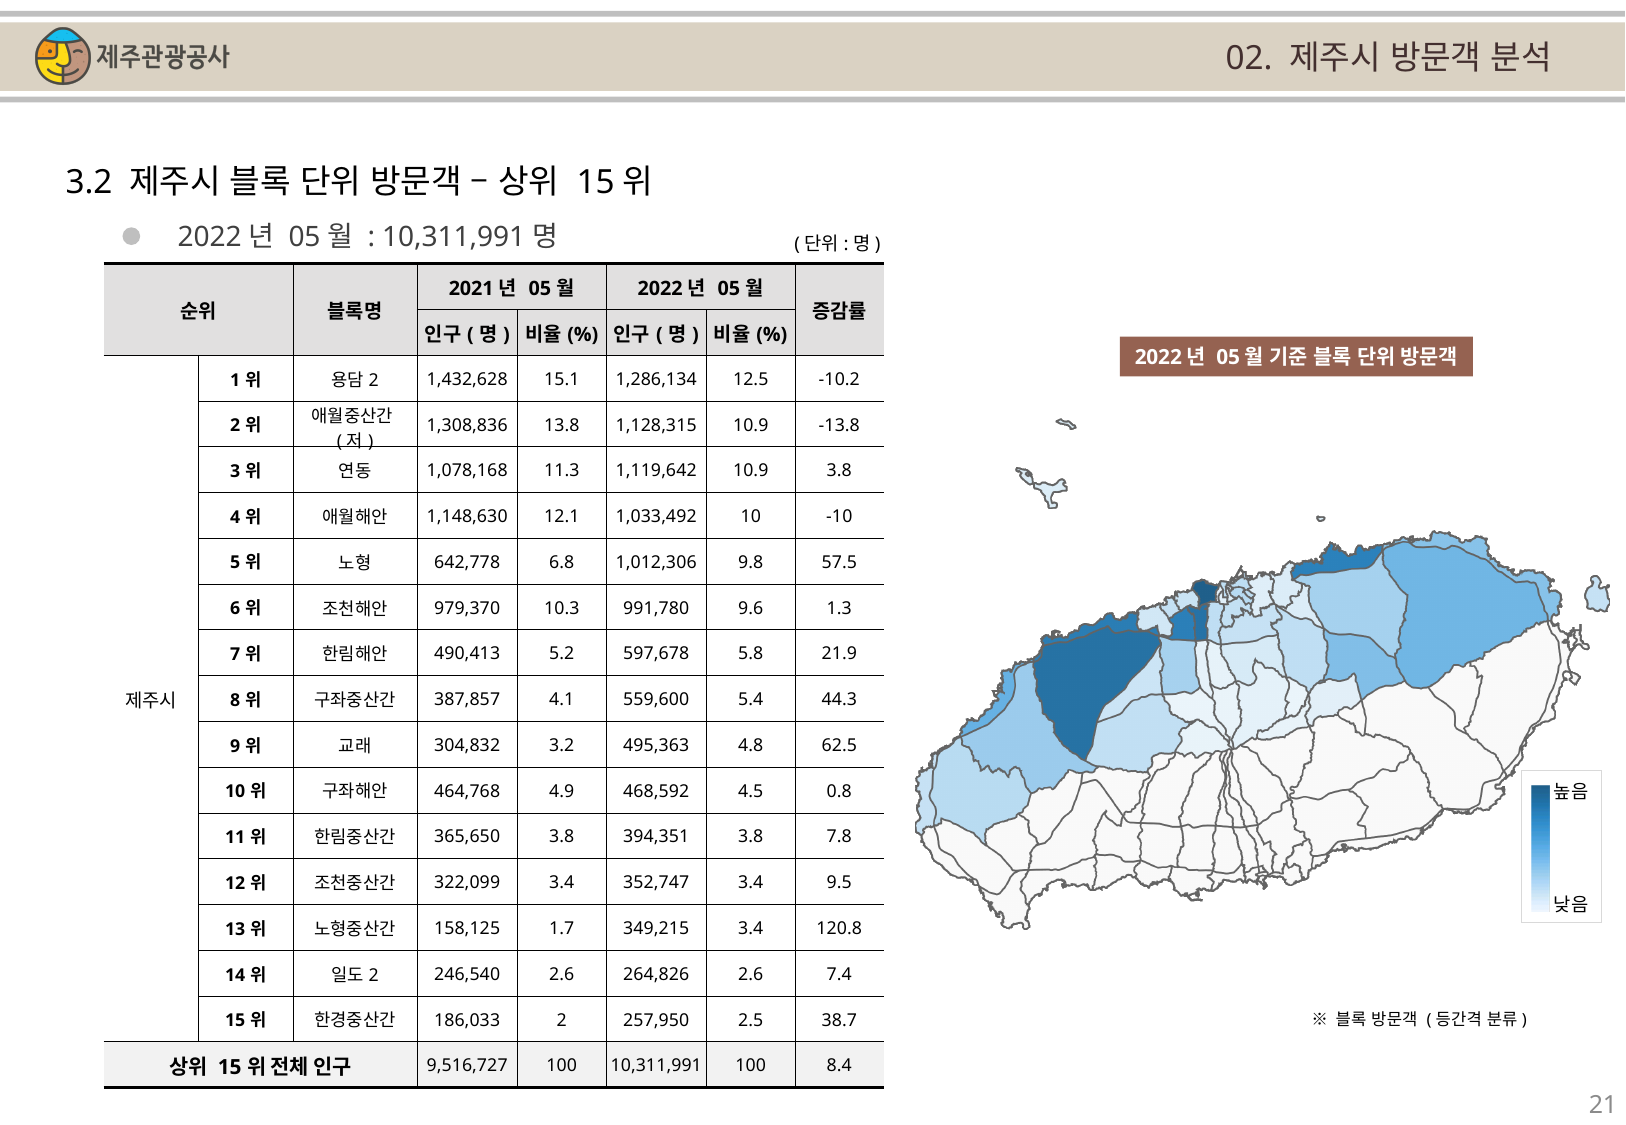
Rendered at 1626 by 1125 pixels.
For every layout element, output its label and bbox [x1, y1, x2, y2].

table_cell [294, 905, 417, 950]
table_cell [707, 585, 795, 629]
table_cell [607, 447, 706, 492]
table_cell [418, 447, 517, 492]
table_cell [796, 722, 884, 767]
table_cell [796, 356, 884, 401]
table_cell [418, 402, 517, 446]
table_cell [518, 402, 606, 446]
table_cell [199, 402, 293, 446]
table_cell [707, 722, 795, 767]
table_header [796, 265, 884, 355]
table_cell [707, 310, 795, 355]
picture [31, 26, 232, 87]
table_cell [294, 539, 417, 584]
table_cell [294, 951, 417, 996]
table_cell [104, 356, 198, 1041]
table_cell [707, 859, 795, 904]
table_cell [294, 722, 417, 767]
table_cell [104, 1042, 417, 1086]
table_cell [607, 859, 706, 904]
table_cell [607, 539, 706, 584]
table_cell [518, 356, 606, 401]
table_cell [707, 493, 795, 538]
table_header [418, 265, 606, 309]
table_cell [707, 402, 795, 446]
table_cell [518, 1042, 606, 1086]
table_cell [518, 814, 606, 858]
table_cell [707, 905, 795, 950]
table_cell [418, 310, 517, 355]
table_cell [418, 676, 517, 721]
table_cell [707, 447, 795, 492]
text_box [162, 210, 573, 260]
table_cell [294, 402, 417, 446]
table_cell [199, 493, 293, 538]
table_cell [607, 676, 706, 721]
table_cell [707, 997, 795, 1041]
table_cell [607, 493, 706, 538]
table_cell [518, 676, 606, 721]
table_cell [707, 356, 795, 401]
table_cell [796, 768, 884, 813]
text_box [121, 226, 141, 246]
table_cell [418, 768, 517, 813]
table_cell [199, 356, 293, 401]
table_cell [294, 859, 417, 904]
table_cell [199, 905, 293, 950]
table_cell [199, 447, 293, 492]
table_cell [199, 676, 293, 721]
table_cell [607, 630, 706, 675]
table_cell [518, 585, 606, 629]
table_cell [294, 630, 417, 675]
table_cell [294, 997, 417, 1041]
table_cell [707, 630, 795, 675]
table_cell [796, 859, 884, 904]
table_cell [707, 951, 795, 996]
table_cell [199, 722, 293, 767]
table_cell [607, 997, 706, 1041]
table_cell [707, 814, 795, 858]
table_cell [796, 951, 884, 996]
table_cell [607, 1042, 706, 1086]
table_cell [418, 951, 517, 996]
table_header [607, 265, 795, 309]
table_cell [418, 1042, 517, 1086]
table_cell [796, 630, 884, 675]
text_box [779, 224, 896, 262]
table_cell [418, 356, 517, 401]
table_header [294, 265, 417, 355]
table_cell [294, 356, 417, 401]
text_box [1521, 770, 1618, 925]
table_cell [607, 814, 706, 858]
table_cell [796, 676, 884, 721]
table_cell [418, 493, 517, 538]
table_cell [518, 768, 606, 813]
table_cell [607, 585, 706, 629]
table_cell [518, 310, 606, 355]
table_cell [199, 768, 293, 813]
table_cell [707, 539, 795, 584]
table_cell [418, 585, 517, 629]
table_cell [199, 539, 293, 584]
table_cell [418, 859, 517, 904]
table_cell [707, 676, 795, 721]
table_cell [294, 814, 417, 858]
table_cell [294, 768, 417, 813]
table_cell [796, 814, 884, 858]
table_cell [199, 951, 293, 996]
table_cell [418, 905, 517, 950]
table_cell [796, 905, 884, 950]
table_cell [518, 539, 606, 584]
table_header [104, 265, 293, 355]
table_cell [796, 402, 884, 446]
table_cell [796, 1042, 884, 1086]
table_cell [607, 768, 706, 813]
table_cell [707, 1042, 795, 1086]
table_cell [607, 722, 706, 767]
table_cell [607, 951, 706, 996]
table_cell [199, 585, 293, 629]
table_cell [607, 356, 706, 401]
table_cell [294, 585, 417, 629]
table_cell [199, 997, 293, 1041]
table_cell [518, 905, 606, 950]
table_cell [607, 310, 706, 355]
table_cell [418, 630, 517, 675]
table_cell [796, 493, 884, 538]
table_cell [418, 539, 517, 584]
table_cell [294, 493, 417, 538]
table_cell [518, 997, 606, 1041]
table_cell [796, 539, 884, 584]
slide_number [1251, 1063, 1618, 1123]
table_cell [294, 676, 417, 721]
table_cell [199, 814, 293, 858]
table_cell [518, 447, 606, 492]
table_cell [796, 585, 884, 629]
table_cell [518, 859, 606, 904]
table_cell [418, 814, 517, 858]
table_cell [199, 859, 293, 904]
picture [915, 236, 1610, 1112]
table_cell [707, 768, 795, 813]
table_cell [518, 493, 606, 538]
table_cell [607, 402, 706, 446]
table_cell [518, 722, 606, 767]
text_box [50, 152, 1144, 208]
table_cell [418, 722, 517, 767]
table_cell [518, 630, 606, 675]
table_cell [294, 447, 417, 492]
text_box [1042, 28, 1595, 84]
table_cell [518, 951, 606, 996]
table_cell [796, 447, 884, 492]
table_cell [796, 997, 884, 1041]
table_cell [418, 997, 517, 1041]
table_cell [199, 630, 293, 675]
table_cell [607, 905, 706, 950]
